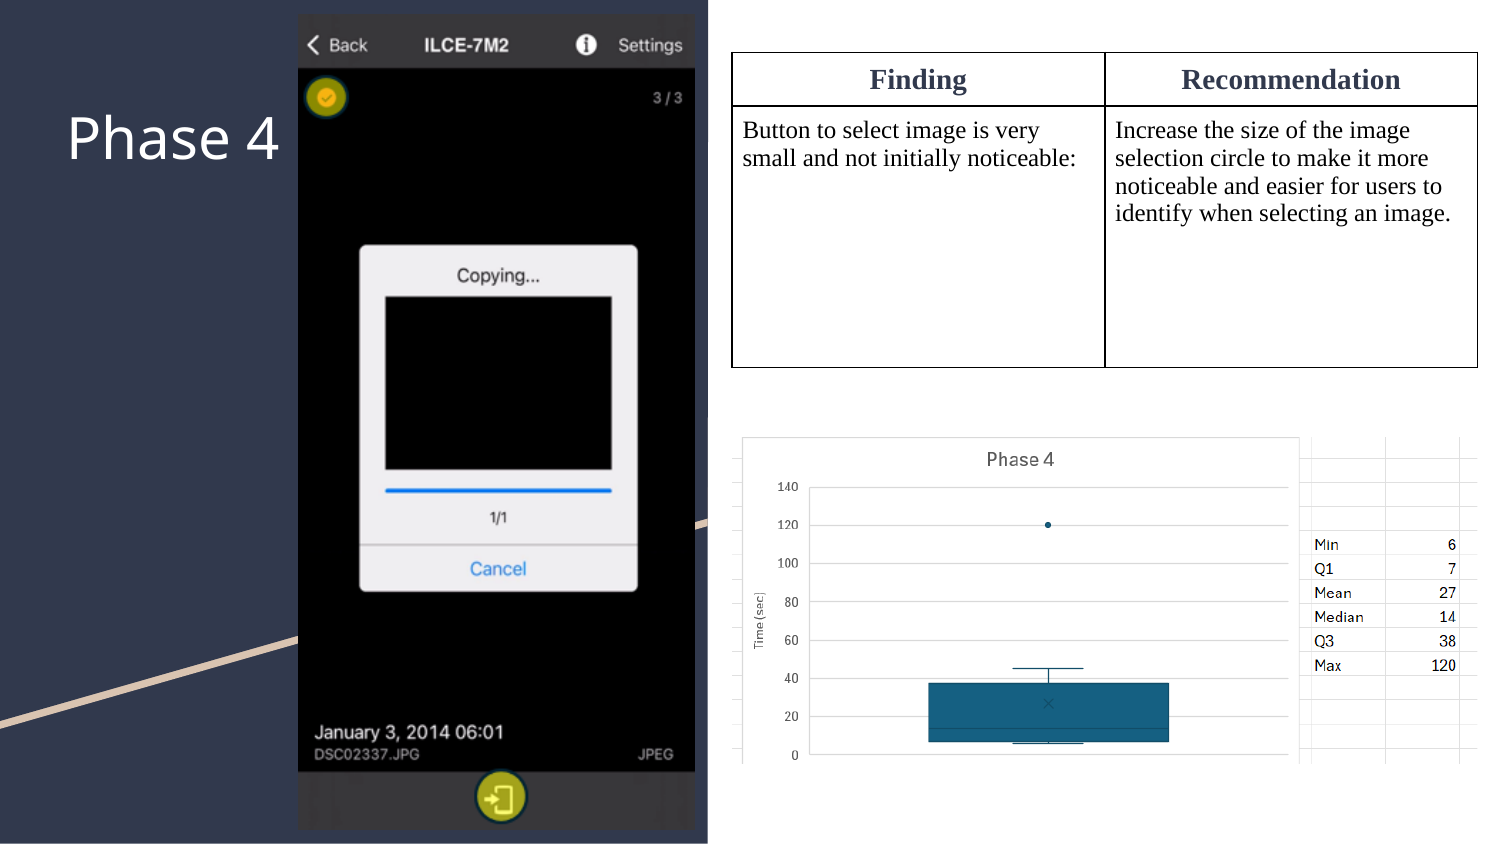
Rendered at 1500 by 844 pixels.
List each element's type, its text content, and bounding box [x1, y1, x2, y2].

table_header Recommendation [1106, 53, 1477, 105]
table_header Finding [733, 53, 1104, 105]
table_cell Button to select image is very small and not initially noticeable: [733, 107, 1104, 367]
picture [297, 14, 696, 830]
title Phase 4 [51, 82, 292, 494]
picture [731, 437, 1478, 764]
table_cell Increase the size of the image selection circle to make it more noticeable and easier for users to identify when selecting an image. [1106, 107, 1477, 367]
